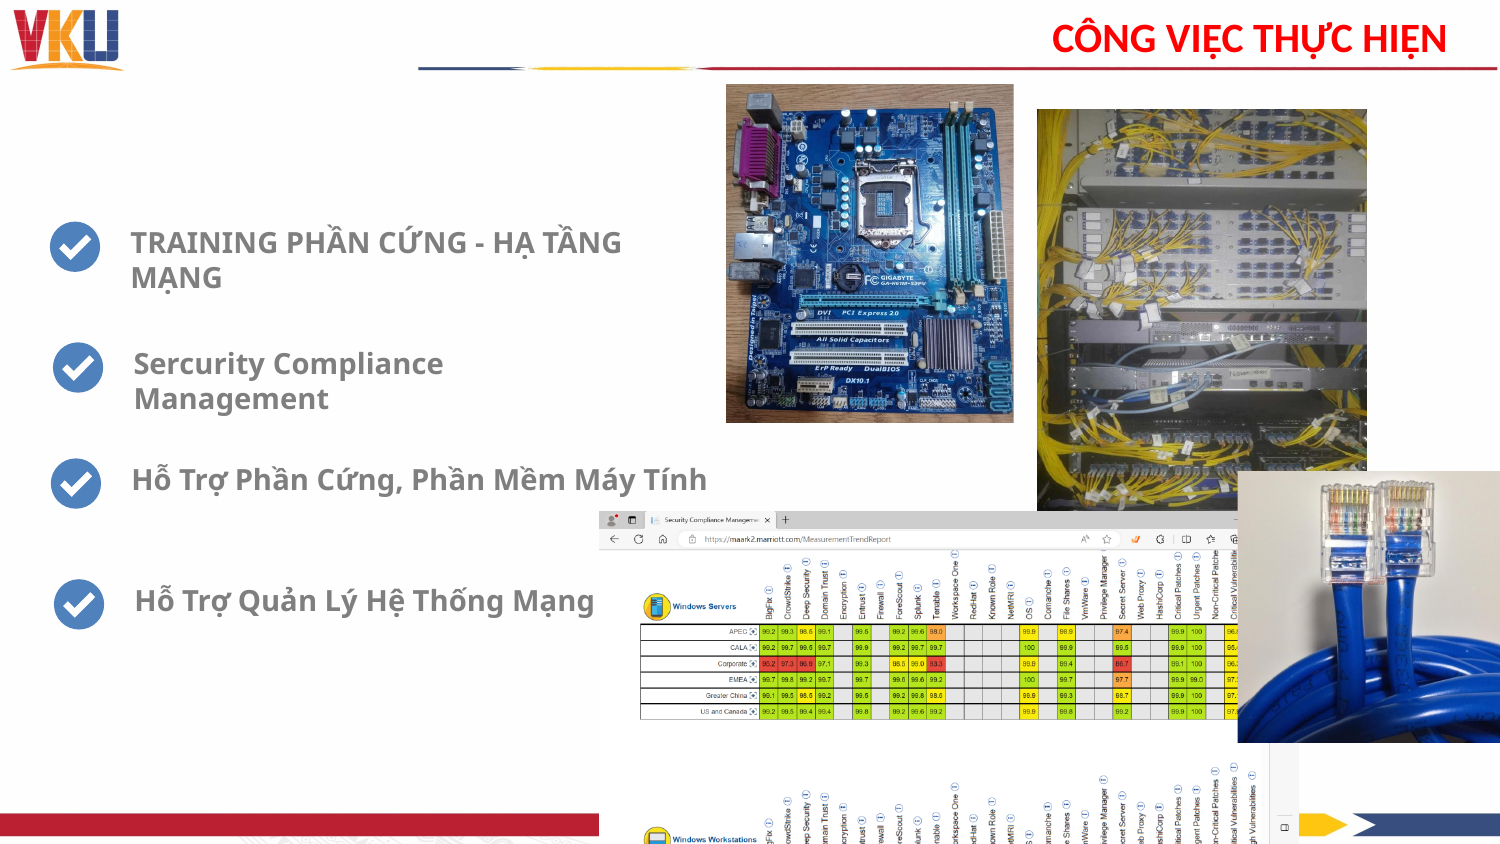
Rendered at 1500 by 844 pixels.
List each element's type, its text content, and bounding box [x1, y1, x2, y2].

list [725, 84, 1014, 424]
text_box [50, 446, 776, 513]
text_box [49, 209, 720, 276]
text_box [53, 567, 594, 633]
title CÔNG VIỆC THỰC HIỆN [290, 15, 1463, 57]
picture [0, 0, 1500, 844]
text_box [52, 330, 623, 396]
